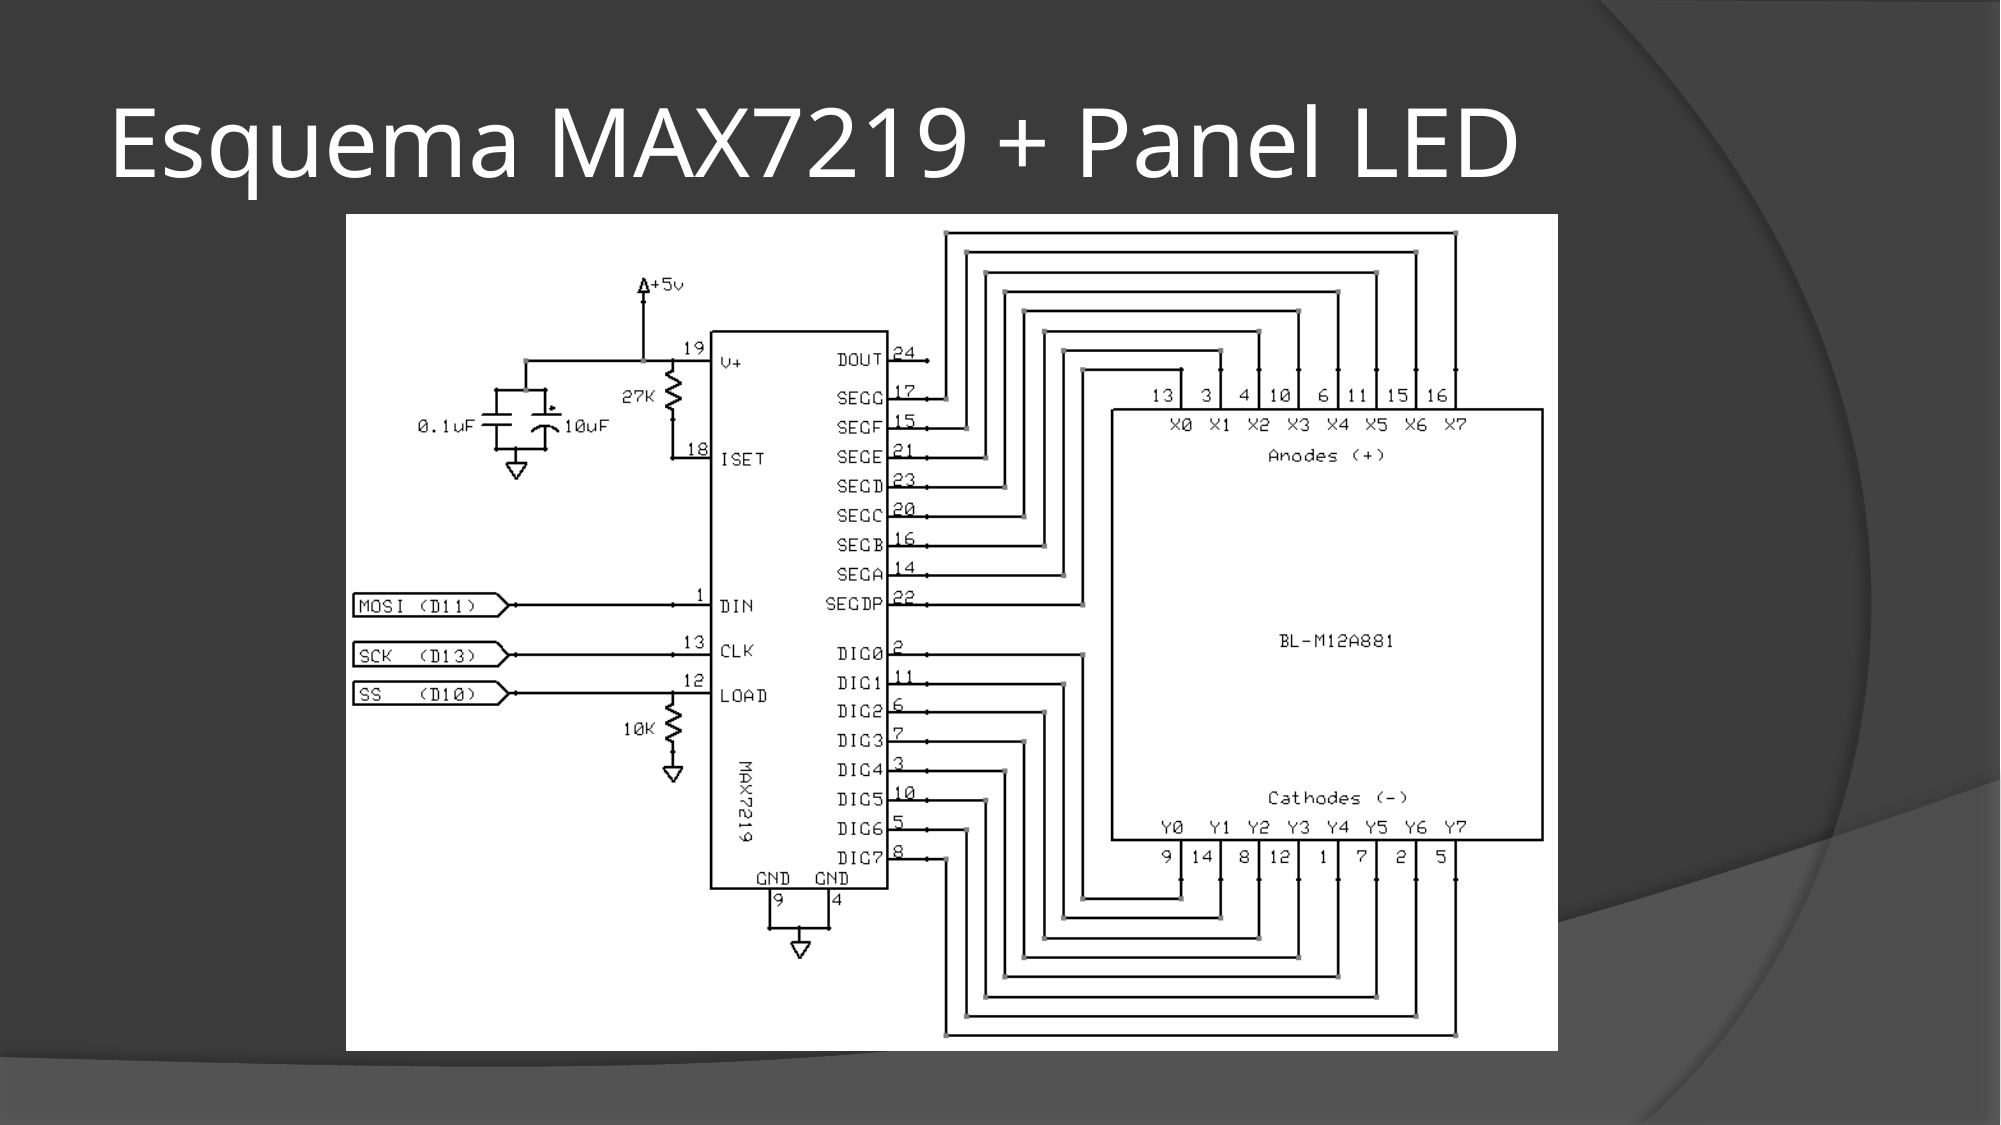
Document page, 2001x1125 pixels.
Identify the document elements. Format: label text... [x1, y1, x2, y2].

picture [346, 214, 1558, 1051]
title Esquema MAX7219 + Panel LED [99, 45, 1734, 233]
